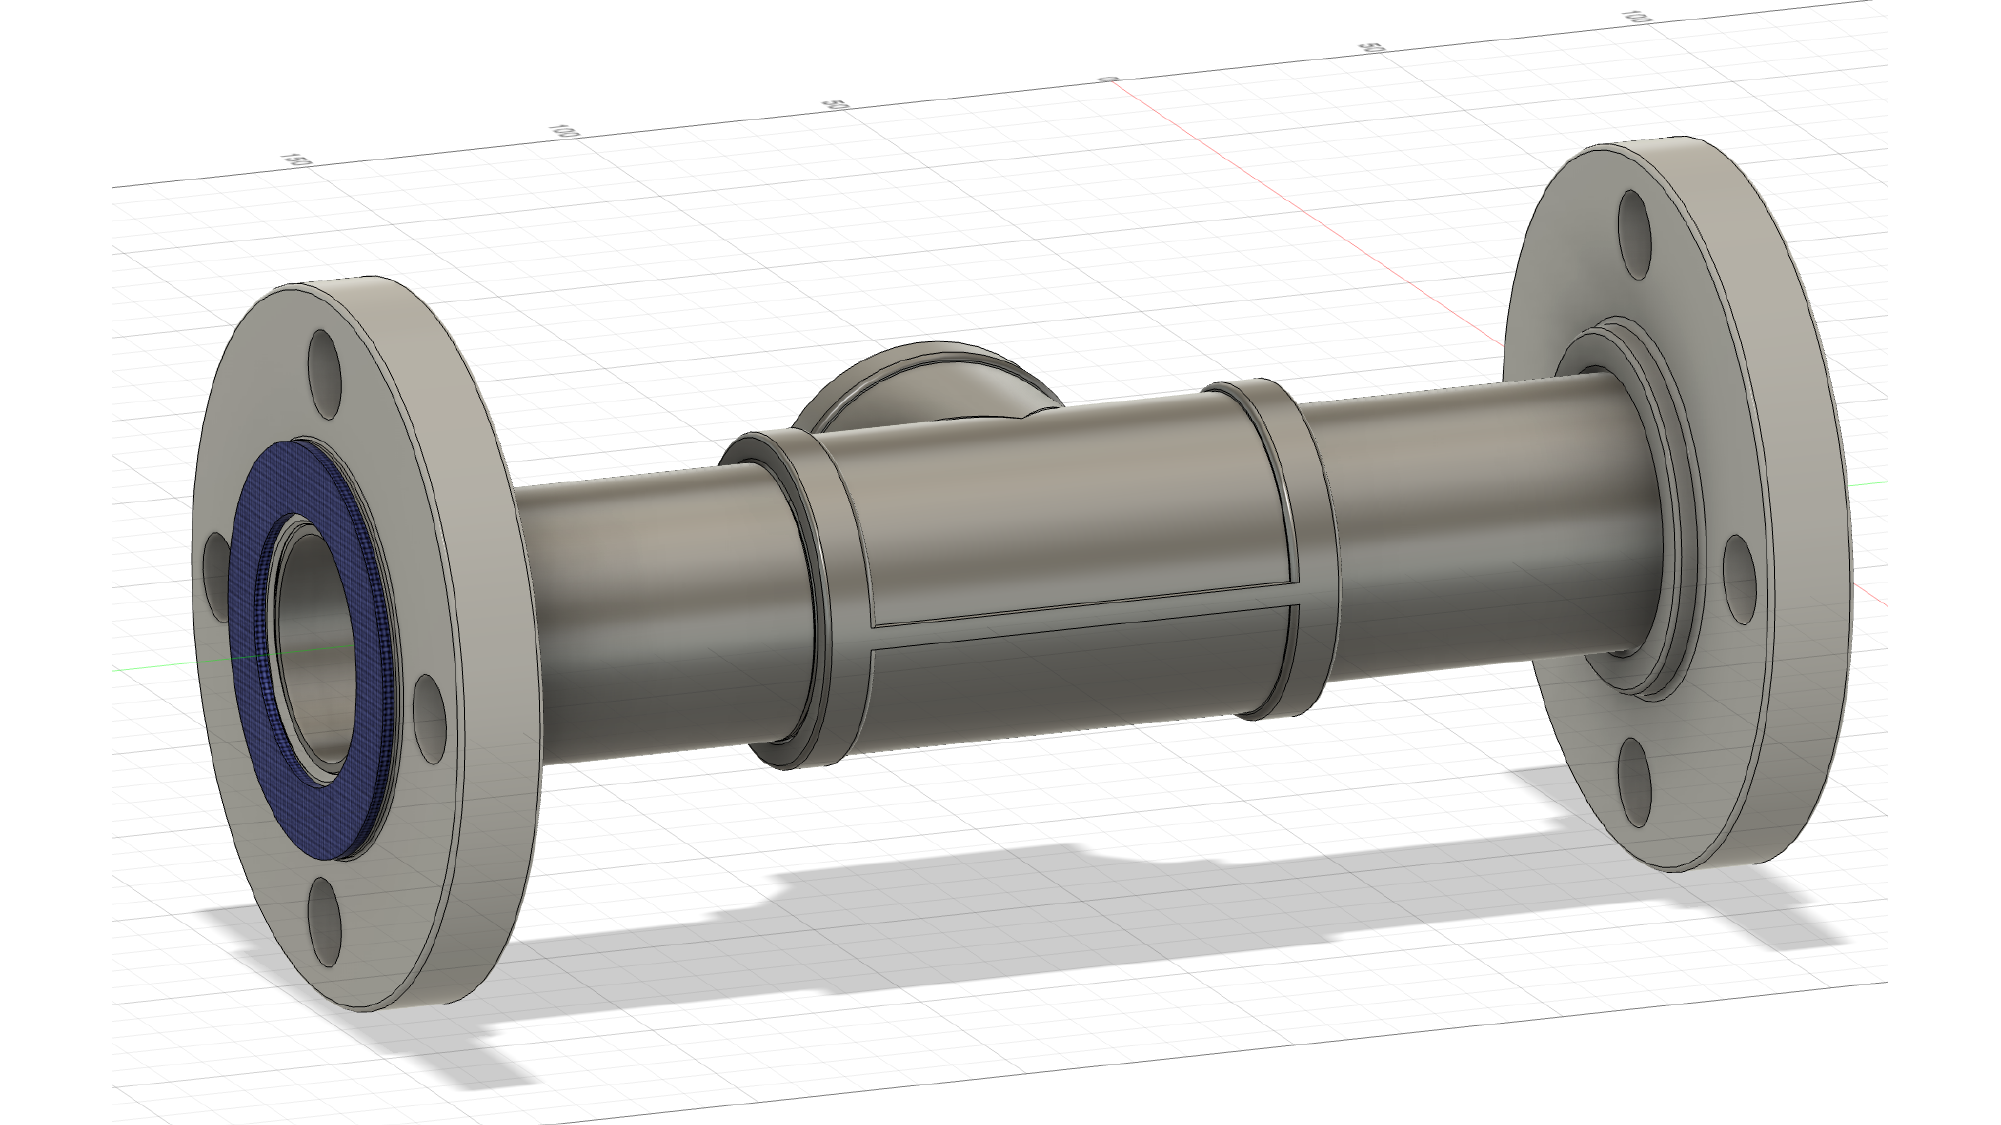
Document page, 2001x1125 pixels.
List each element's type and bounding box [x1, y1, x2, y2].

picture [112, 0, 1888, 1125]
